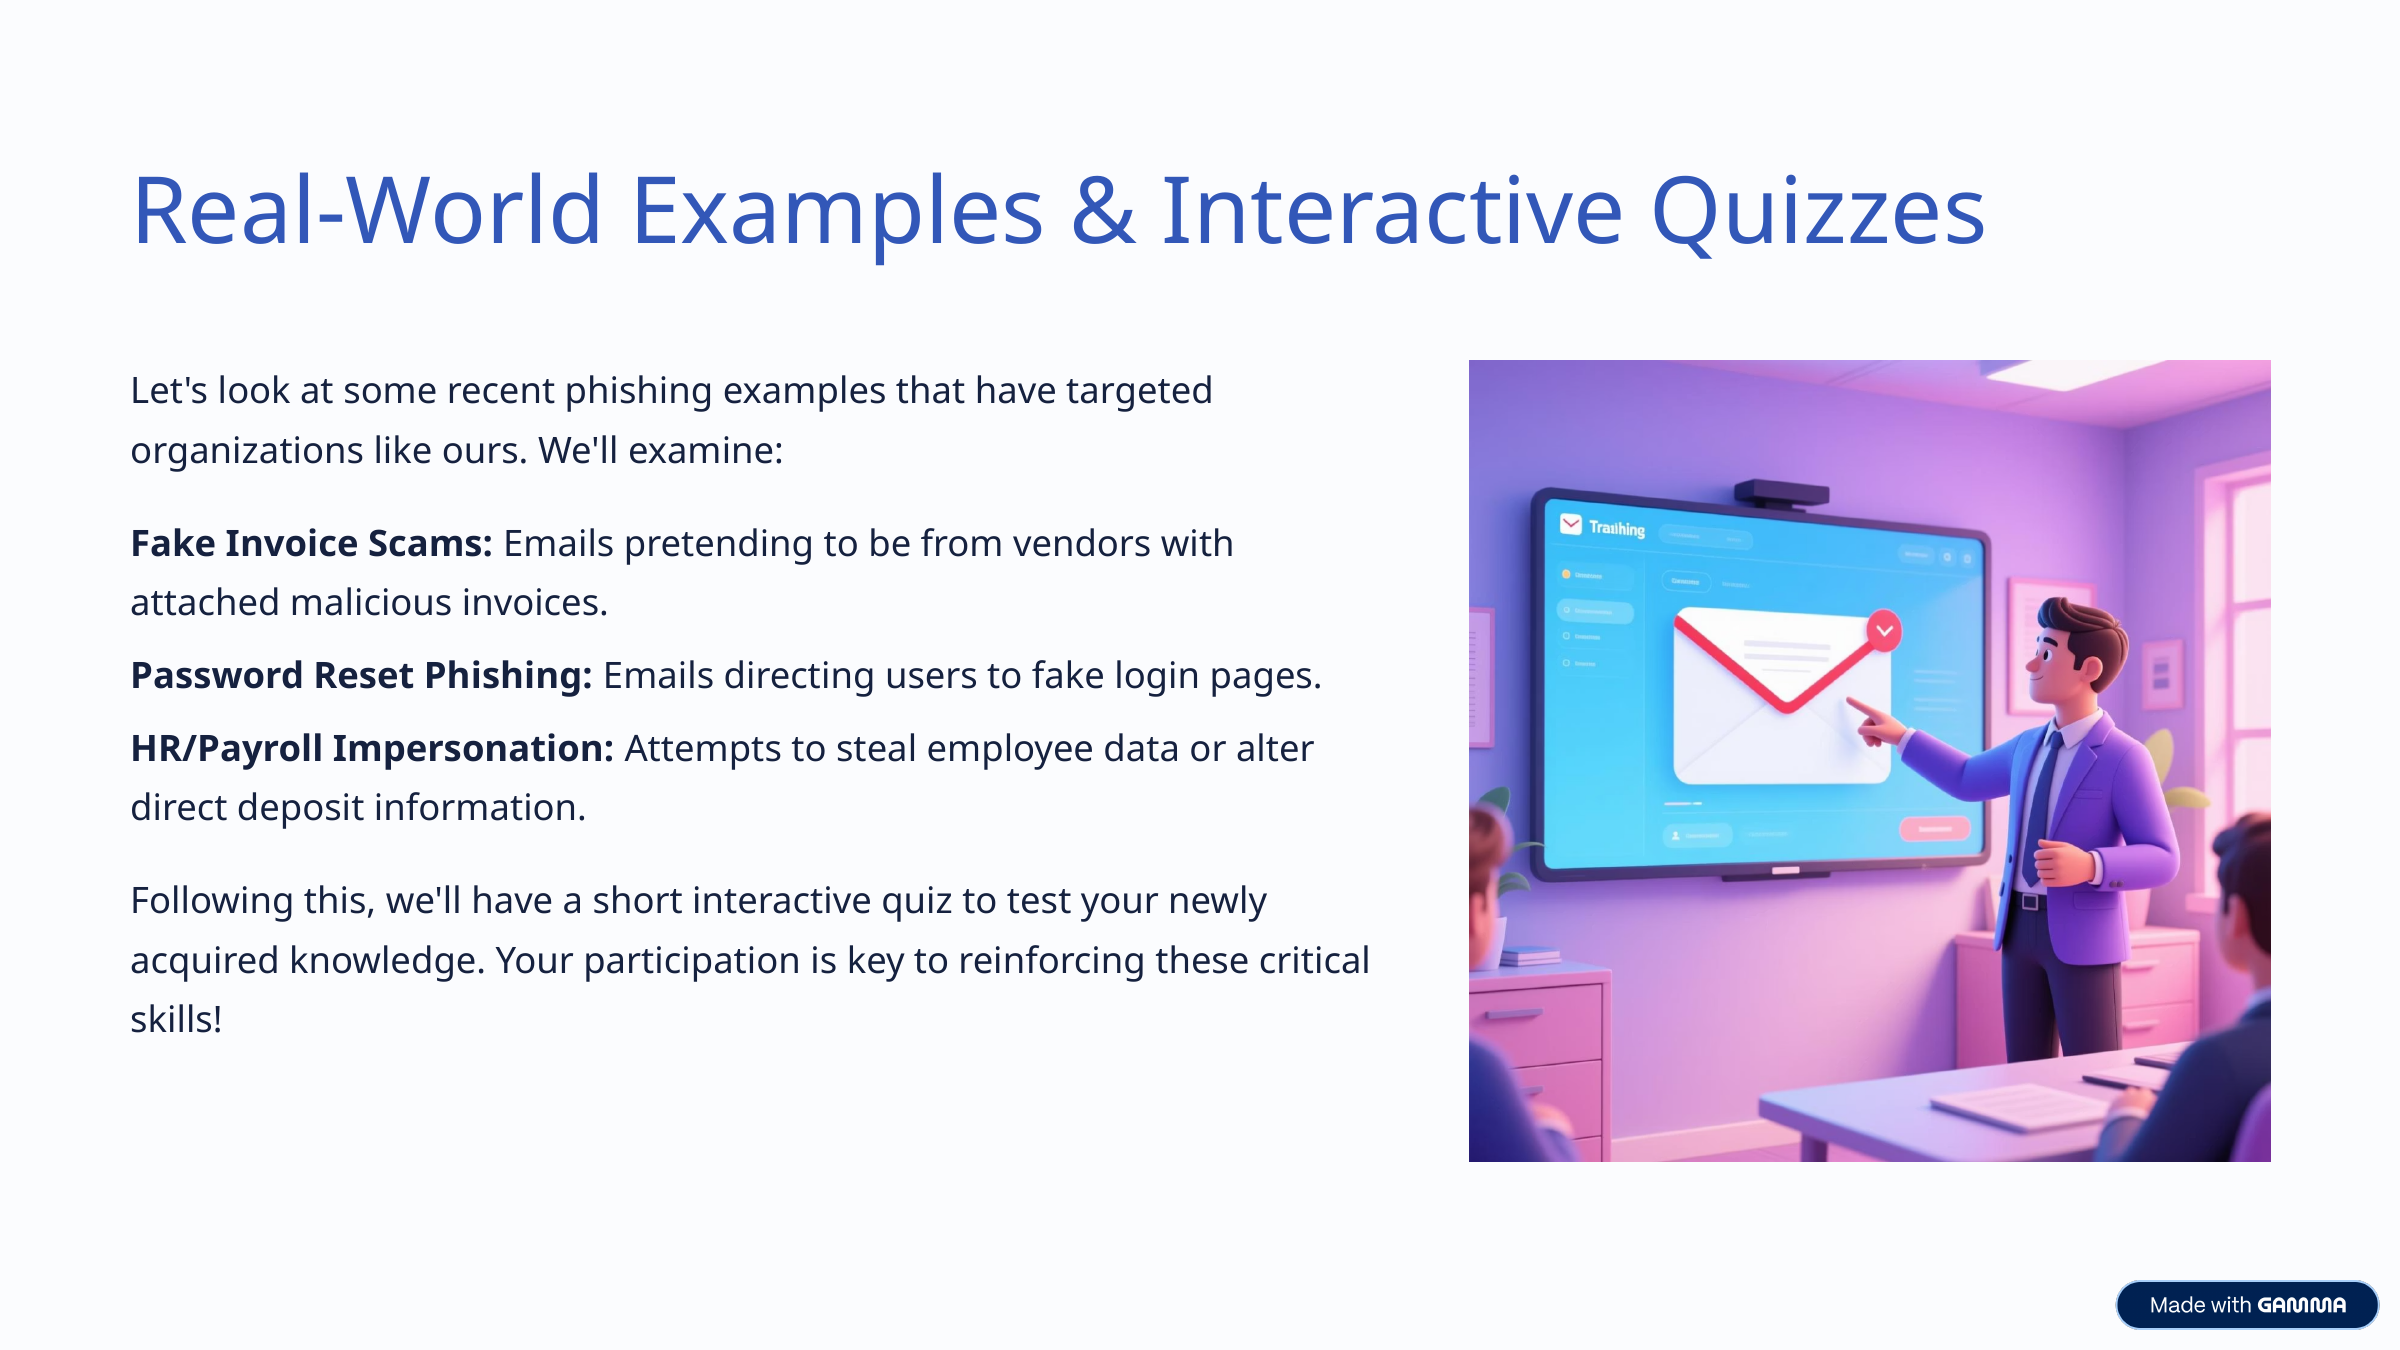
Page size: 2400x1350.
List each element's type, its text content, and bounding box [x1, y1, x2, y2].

text_box Password Reset Phishing: Emails directing users to fake login pages. [130, 636, 1378, 696]
picture [2106, 1271, 2389, 1339]
text_box Following this, we'll have a short interactive quiz to test your newly acquired knowledge. Your participation is key to reinforcing these critical skills! [130, 861, 1378, 981]
text_box Fake Invoice Scams: Emails pretending to be from vendors with attached malicious invoices. [130, 504, 1378, 624]
text_box Real-World Examples & Interactive Quizzes [130, 146, 2020, 263]
picture [1469, 360, 2271, 1162]
text_box Let's look at some recent phishing examples that have targeted organizations like ours. We'll examine: [130, 351, 1378, 471]
text_box HR/Payroll Impersonation: Attempts to steal employee data or alter direct deposit information. [130, 709, 1378, 829]
